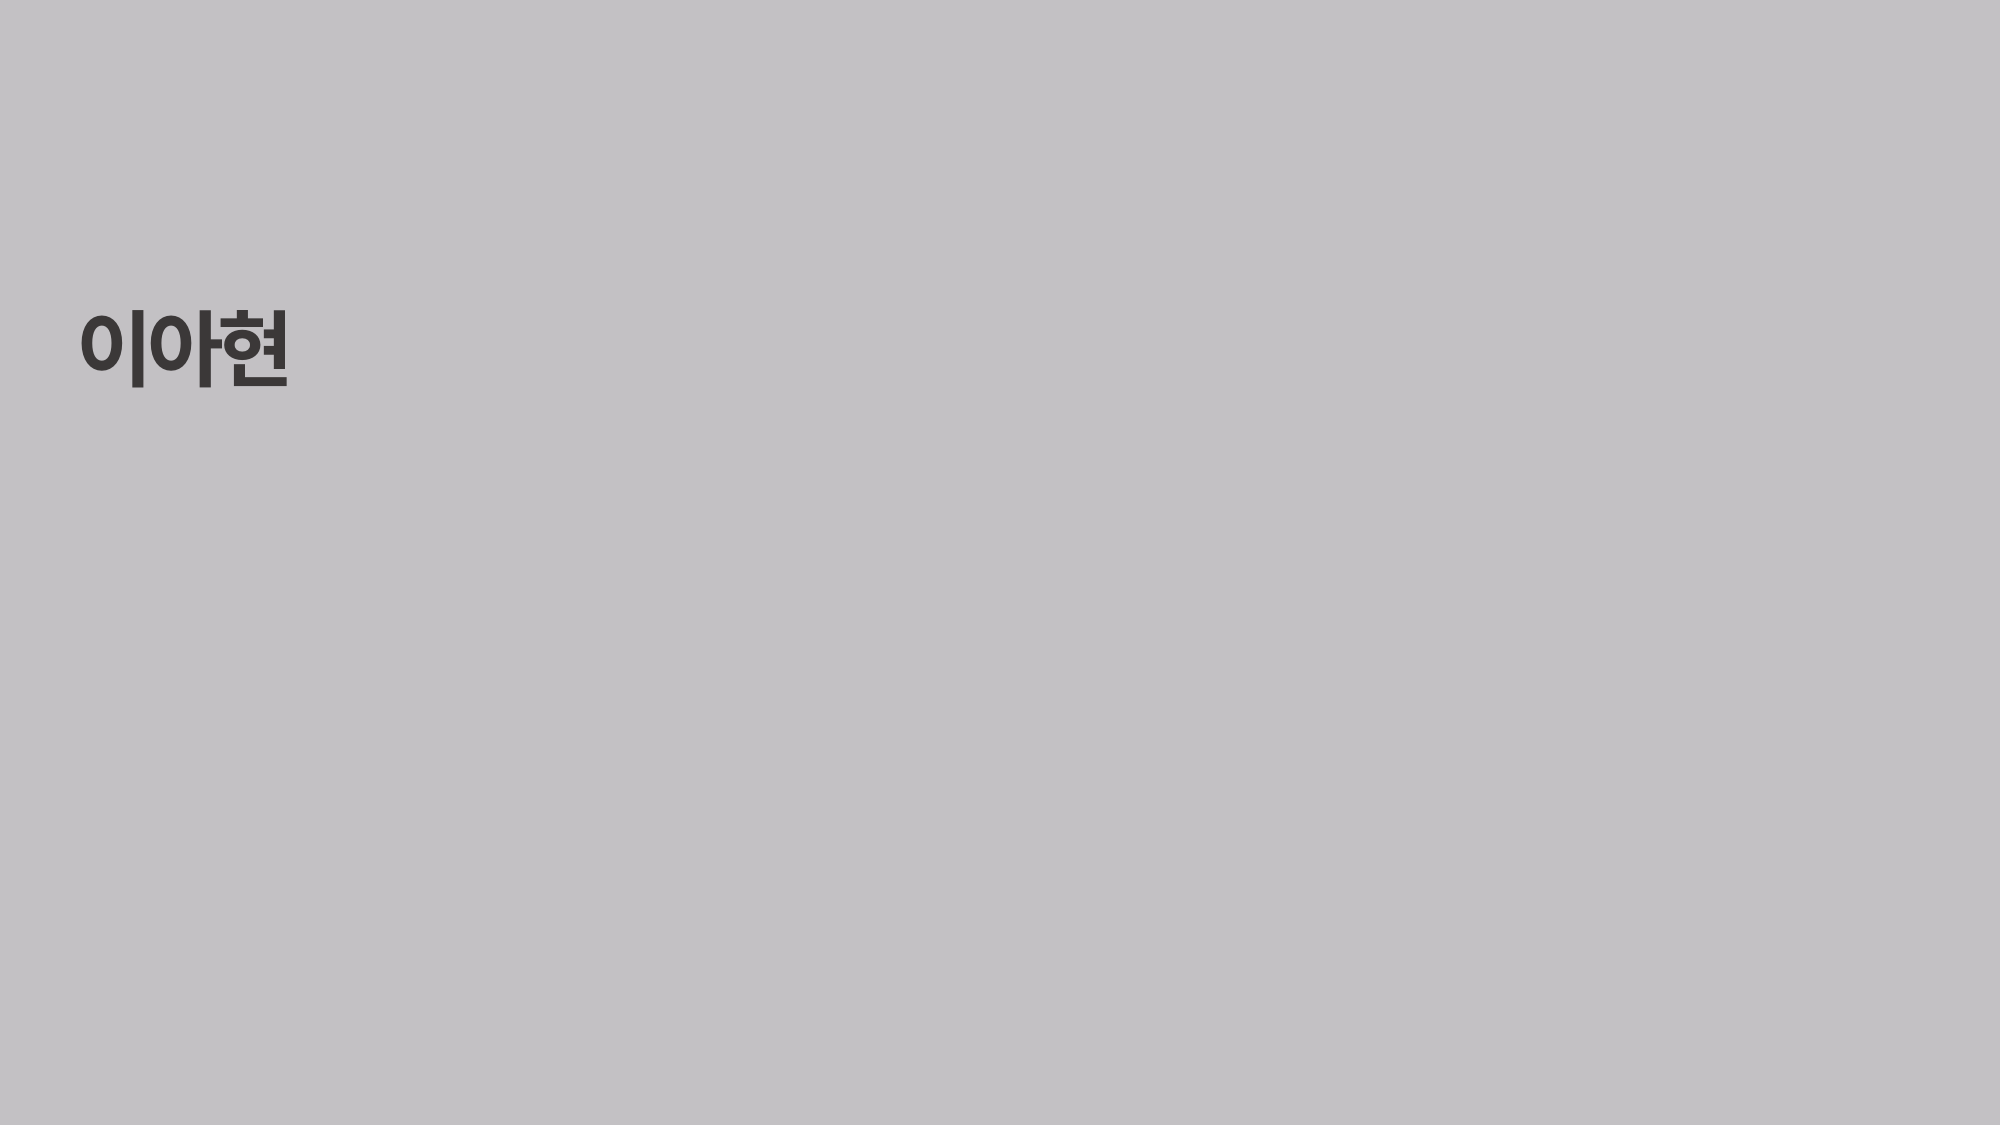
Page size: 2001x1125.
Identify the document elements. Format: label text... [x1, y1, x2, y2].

text_box 이아현 [62, 289, 464, 405]
